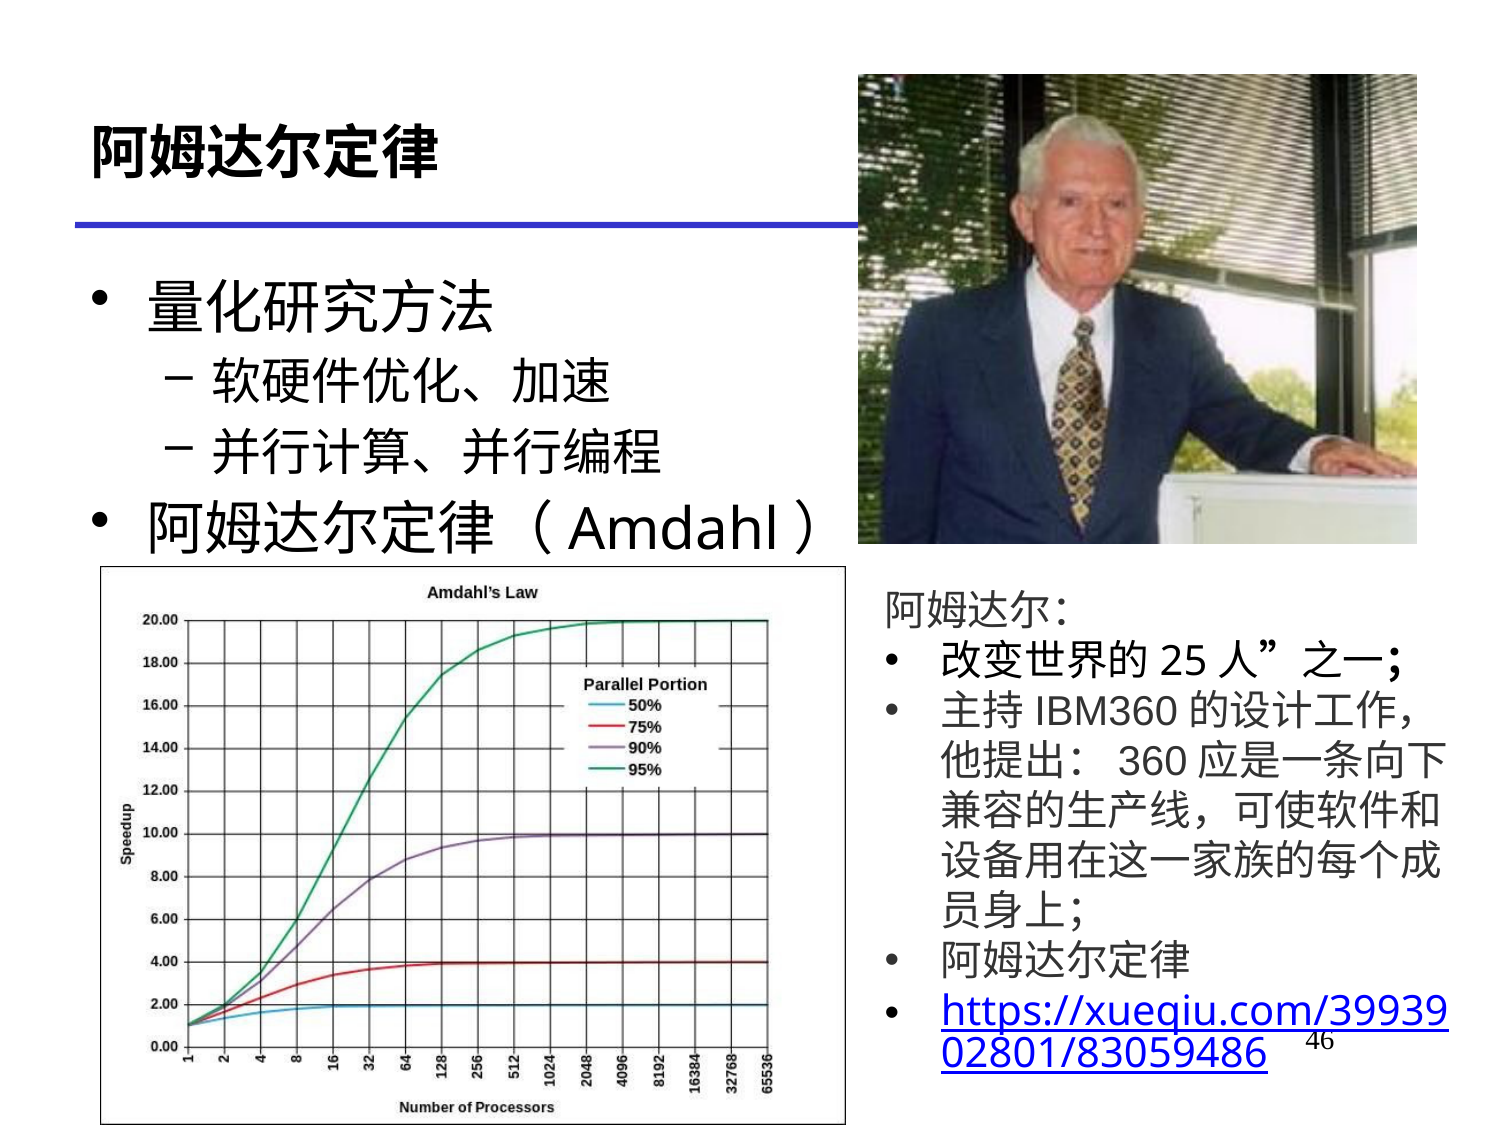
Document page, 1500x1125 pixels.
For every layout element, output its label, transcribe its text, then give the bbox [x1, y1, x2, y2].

list 量化研究方法 软硬件优化、加速 并行计算、并行编程 阿姆达尔定律（Amdahl） [75, 262, 1438, 988]
picture [100, 566, 846, 1125]
text_box 阿姆达尔： 改变世界的25人”之一； 主持IBM360的设计工作，他提出：360应是一条向下兼容的生产线，可使软件和设备用在这一家族的每个成员身上； 阿姆达尔定律 https://xueqiu.com/3993902801/83059486 [869, 576, 1471, 1099]
title 阿姆达尔定律 [75, 75, 855, 225]
picture [857, 74, 1417, 544]
